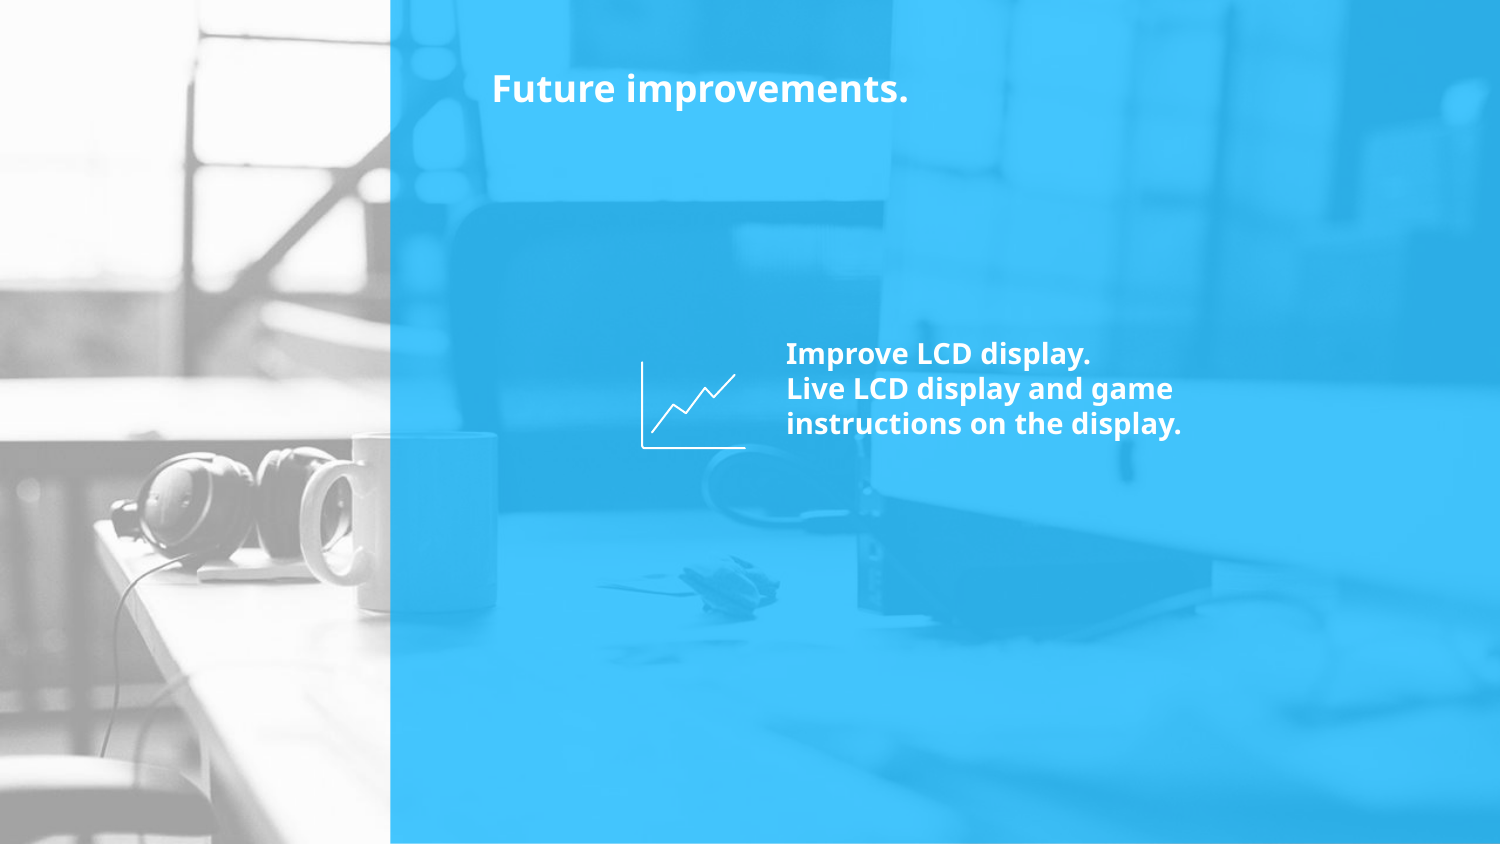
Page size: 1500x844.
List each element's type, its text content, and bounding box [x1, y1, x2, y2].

list Improve LCD display. Live LCD display and game instructions on the display. [771, 320, 1227, 618]
title Future improvements. [476, 49, 1415, 133]
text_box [641, 361, 746, 449]
picture [390, 0, 1500, 844]
